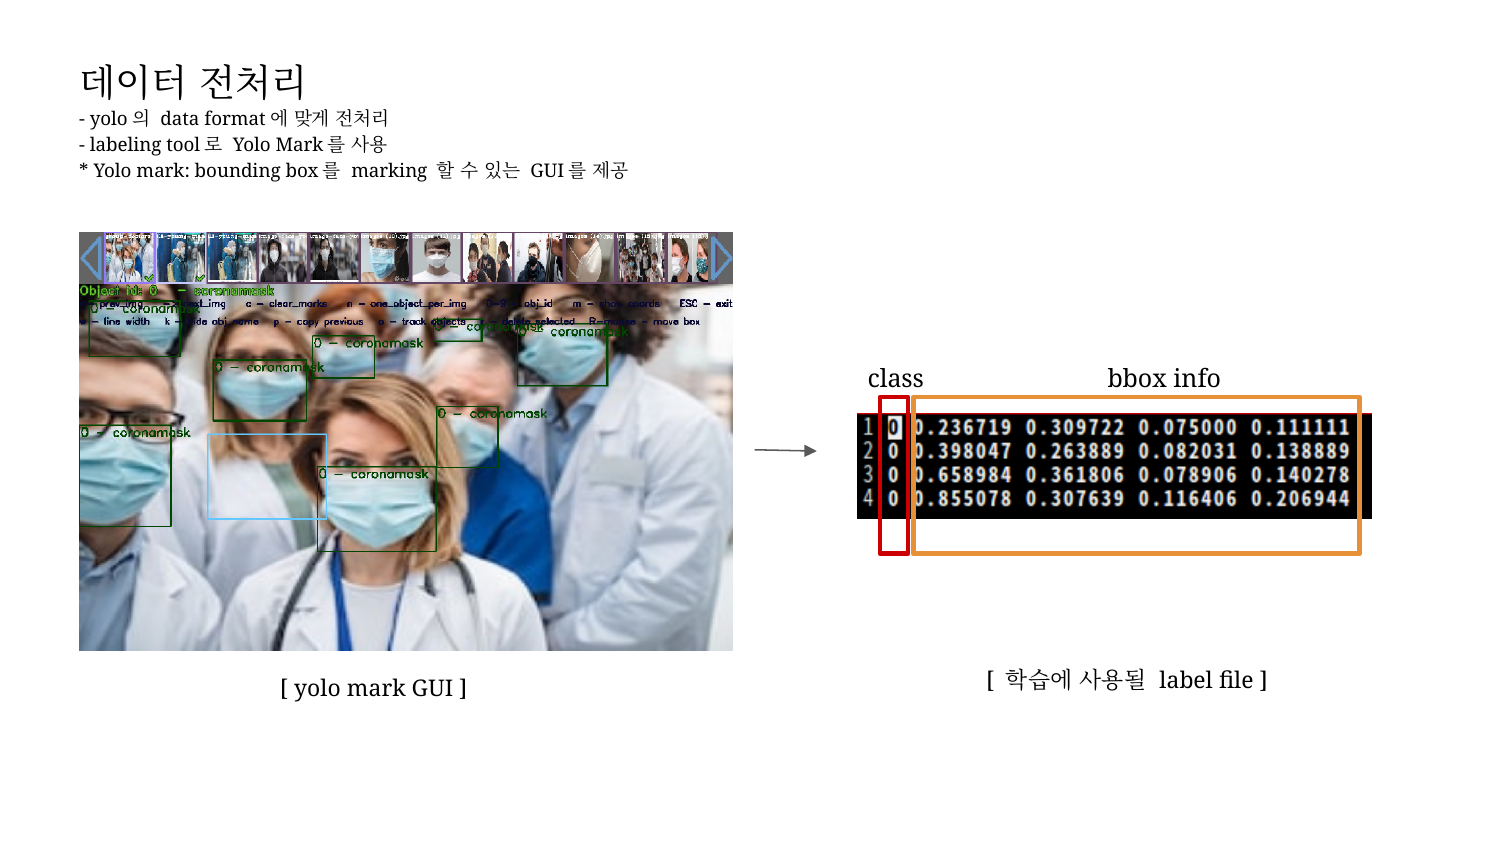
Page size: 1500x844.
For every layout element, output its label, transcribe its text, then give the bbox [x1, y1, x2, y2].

text_box [ yolo mark GUI ] [264, 658, 529, 692]
text_box [ 학습에 사용될 label file ] [971, 650, 1325, 685]
text_box 데이터 전처리 - yolo의 data format에 맞게 전처리 - labeling tool로 Yolo Mark를 사용 * Yolo mark: bounding box를 marking 할 수 있는 GUI를 제공 [64, 36, 1389, 128]
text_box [852, 346, 1373, 555]
picture [79, 231, 734, 651]
